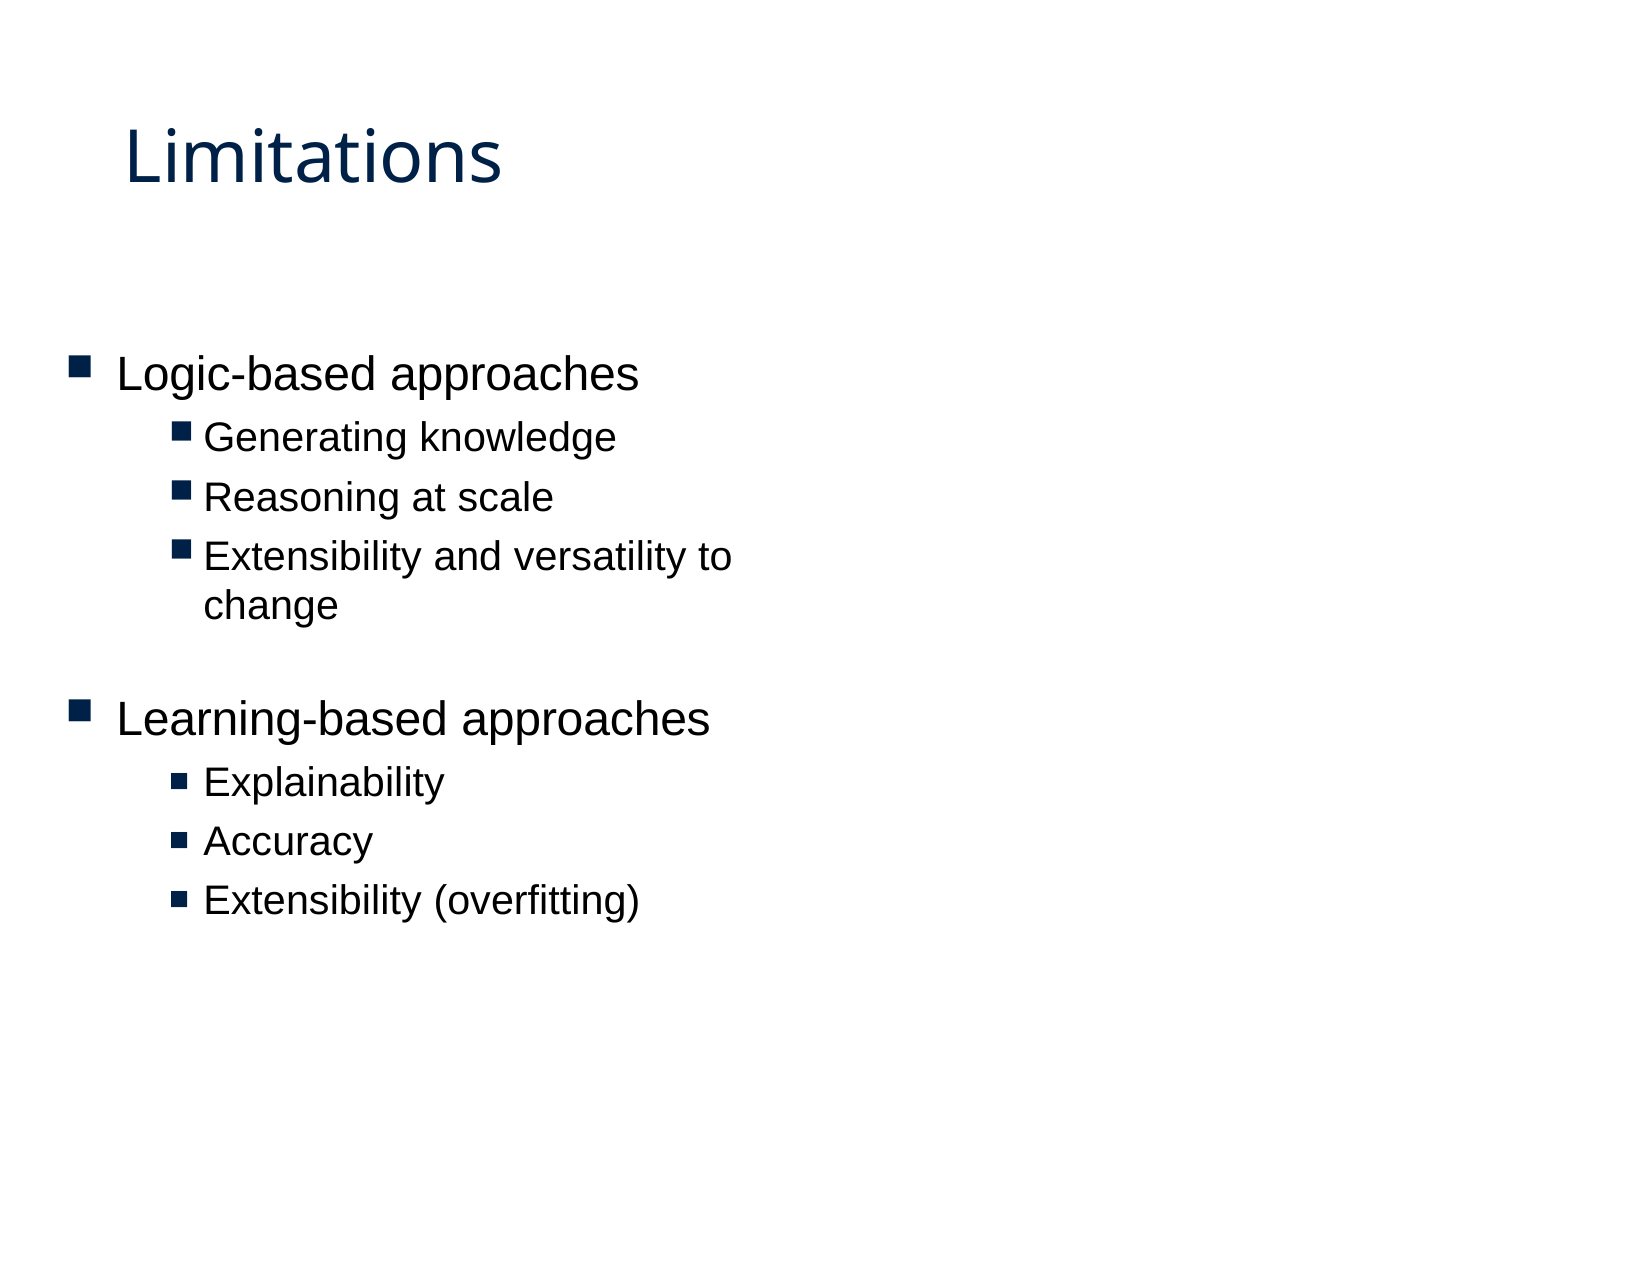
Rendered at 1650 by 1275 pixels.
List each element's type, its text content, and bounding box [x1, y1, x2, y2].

title Limitations [121, 107, 788, 323]
text_box Logic-based approaches Generating knowledge Reasoning at scale Extensibility and versatility to change Learning-based approaches Explainability Accuracy Extensibility (overfitting) [63, 327, 880, 983]
